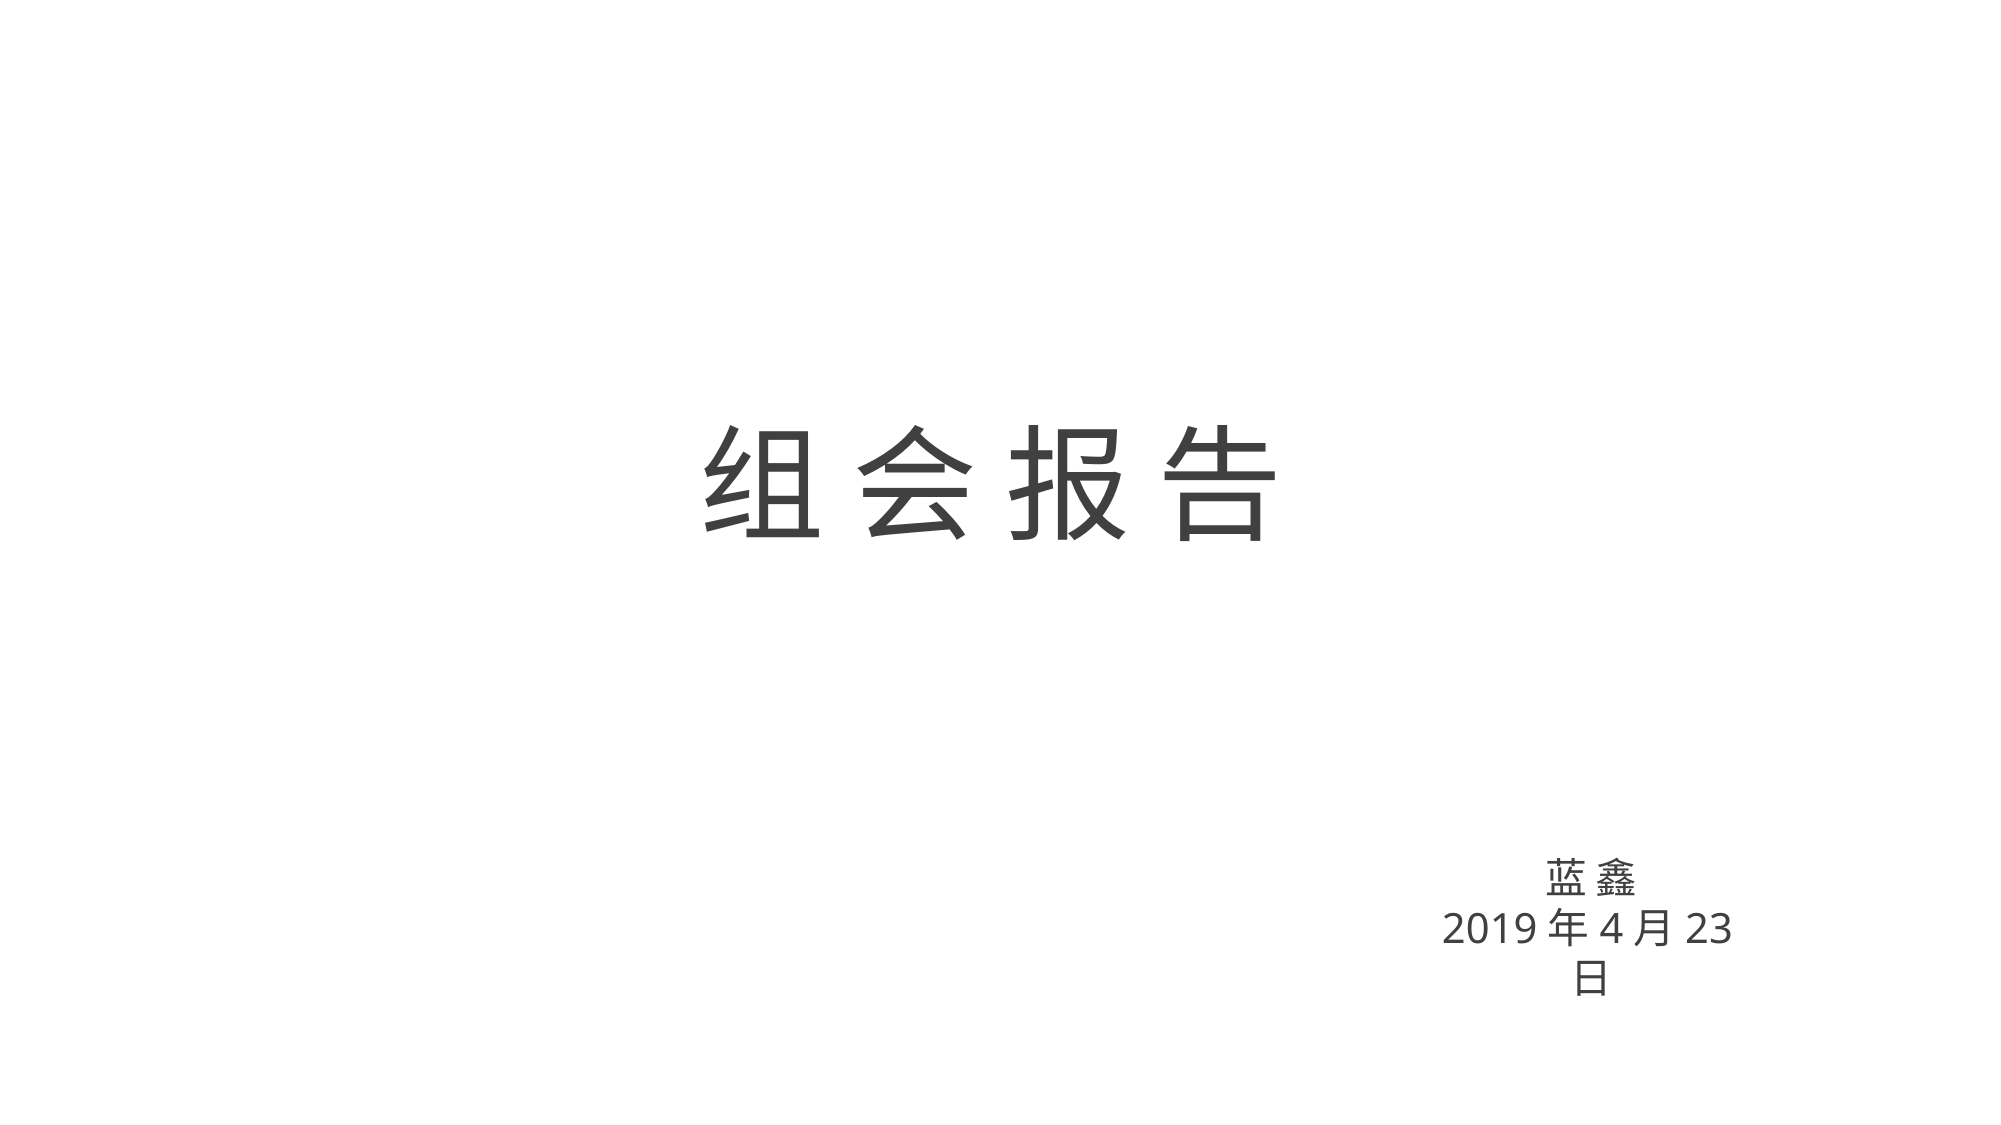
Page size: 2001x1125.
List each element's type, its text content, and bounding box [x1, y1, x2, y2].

text_box 组 会 报 告 [684, 398, 1299, 563]
text_box 蓝 鑫 2019年4月23日 [1427, 844, 1756, 1060]
